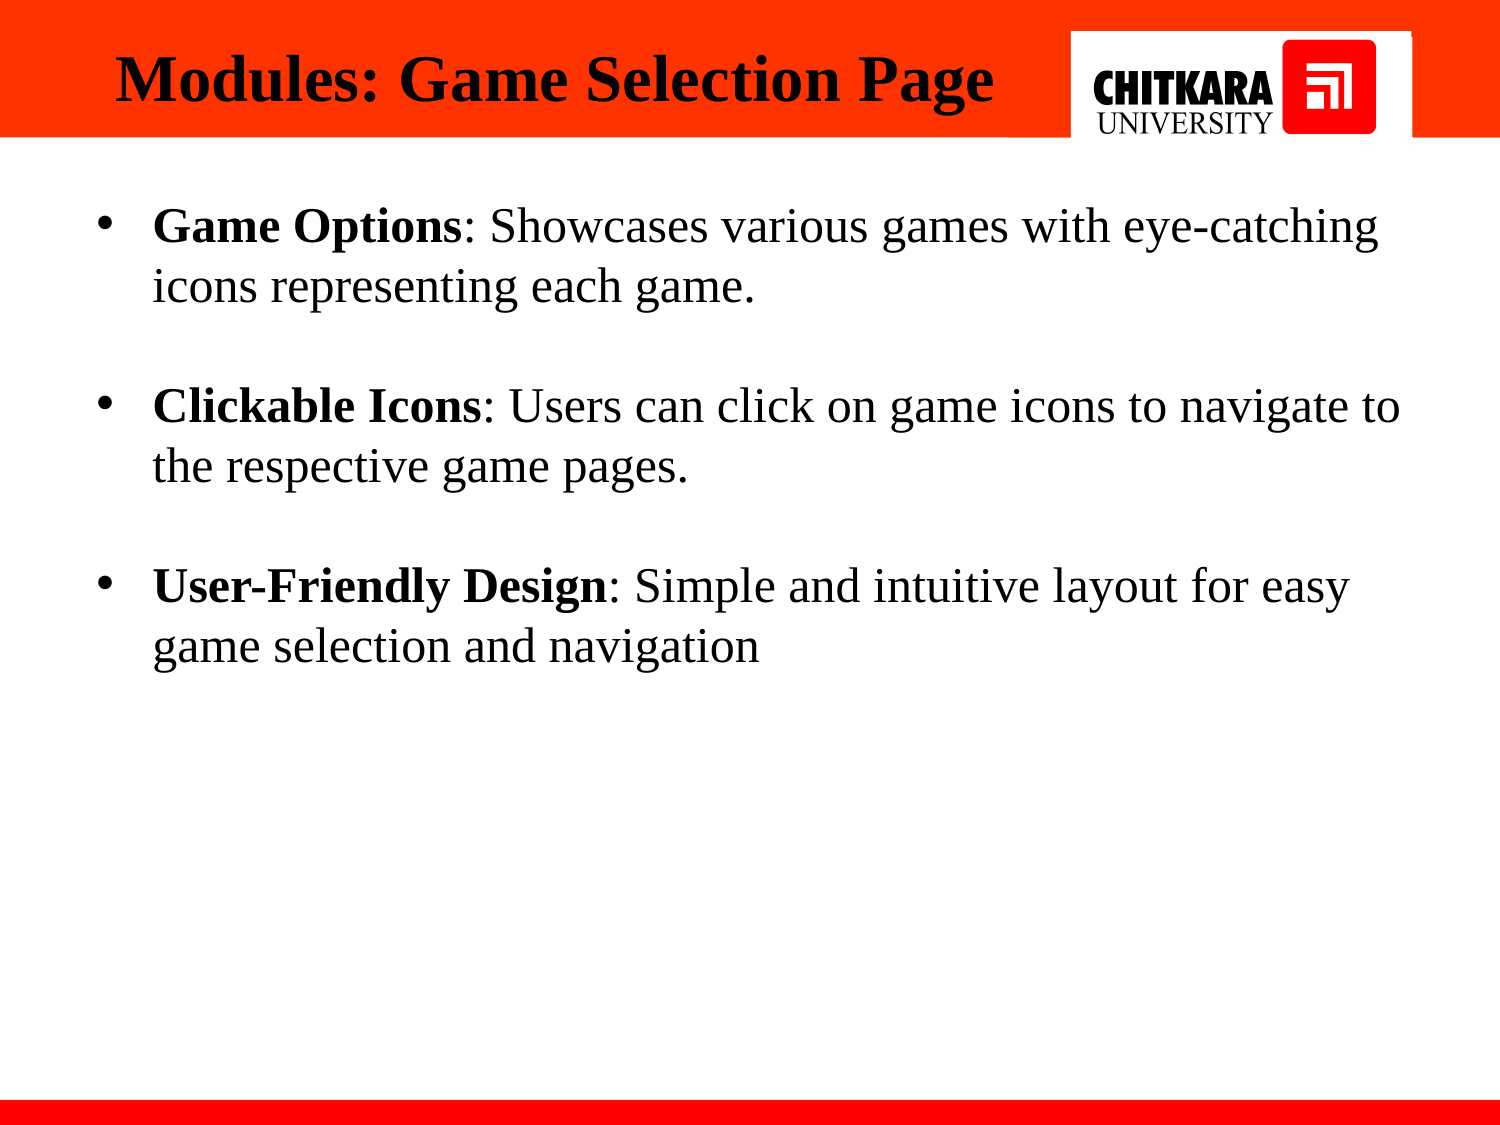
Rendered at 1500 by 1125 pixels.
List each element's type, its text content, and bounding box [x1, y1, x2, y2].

title Modules: Game Selection Page [100, 0, 1046, 151]
subtitle Game Options: Showcases various games with eye-catching icons representing each game. Clickable Icons: Users can click on game icons to navigate to the respective game pages. User-Friendly Design: Simple and intuitive layout for easy game selection and navigation [80, 184, 1419, 1019]
picture [1074, 37, 1391, 138]
